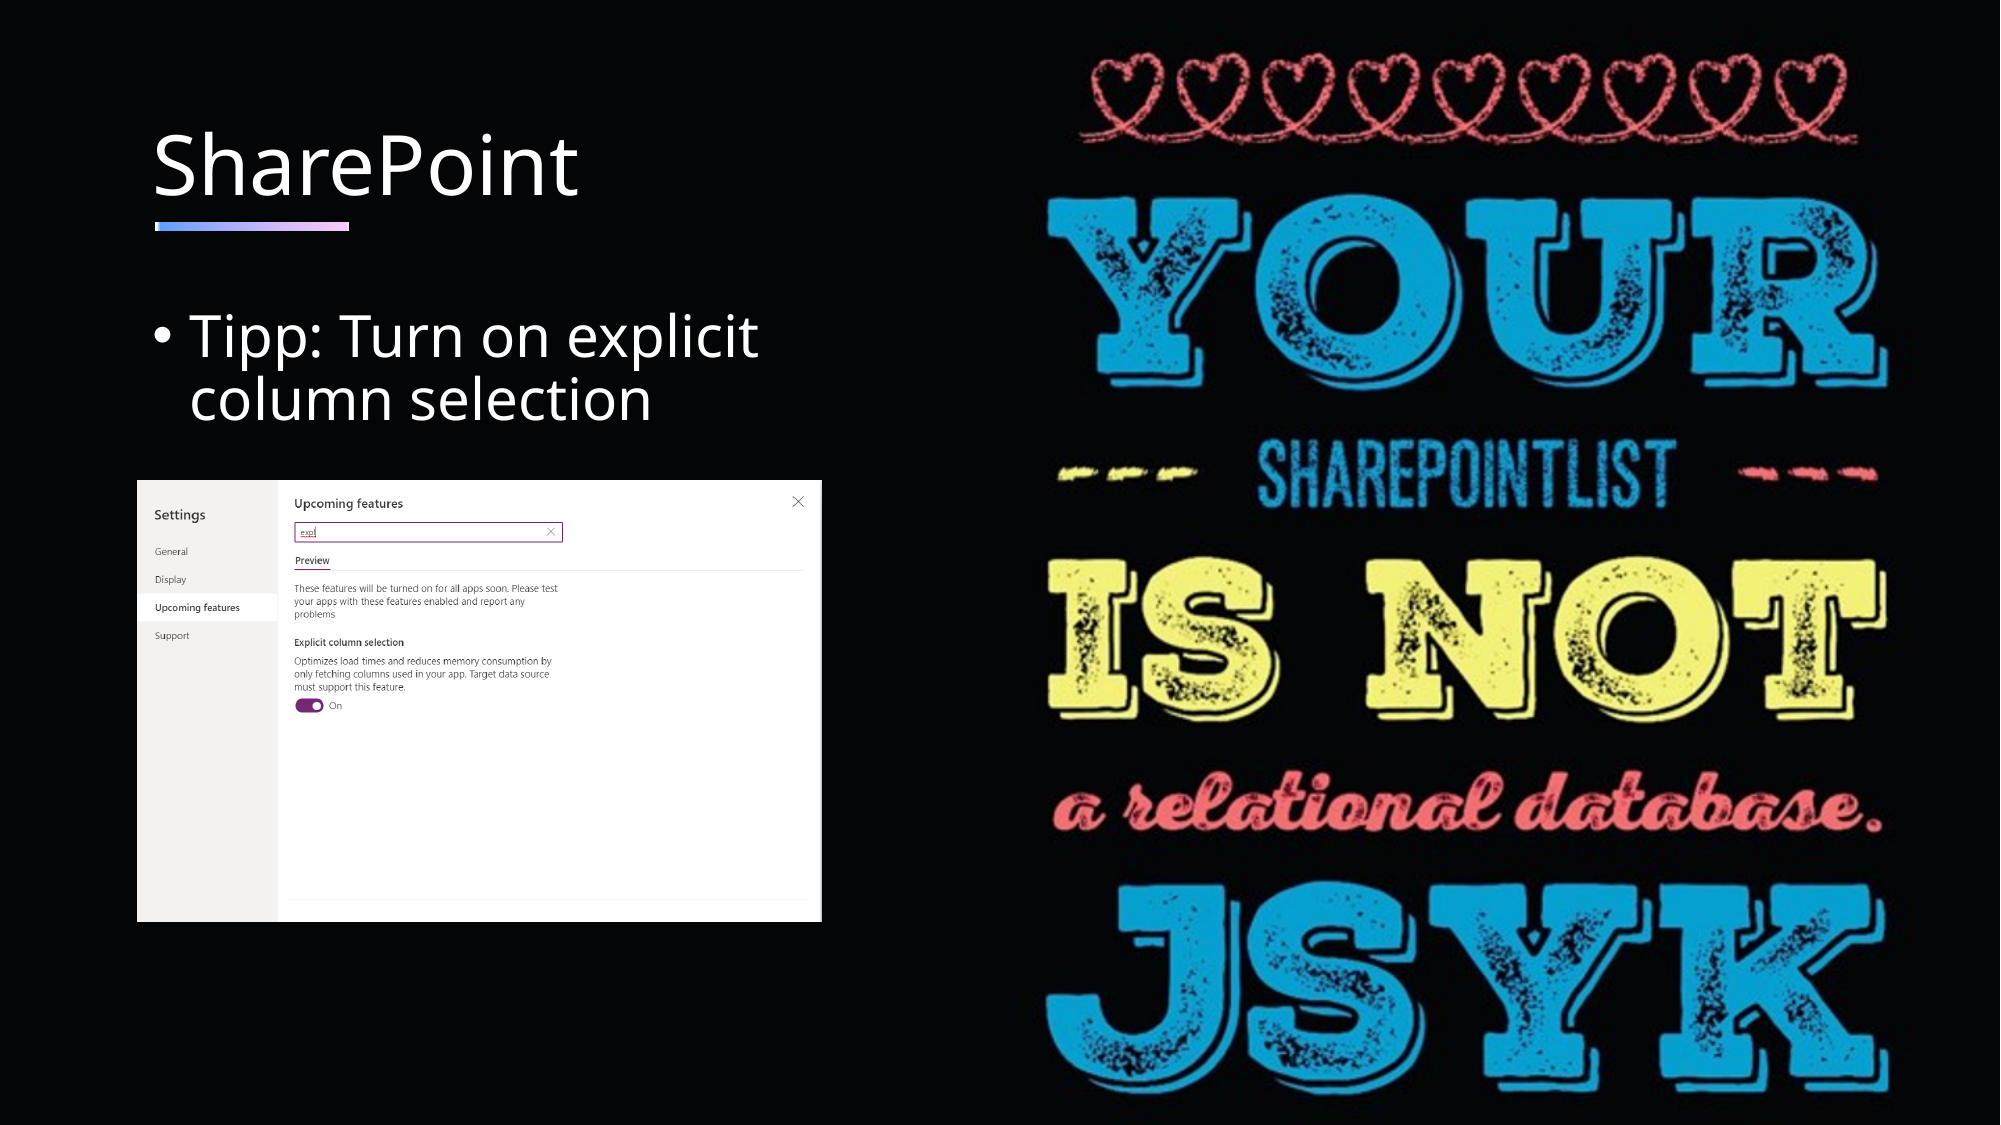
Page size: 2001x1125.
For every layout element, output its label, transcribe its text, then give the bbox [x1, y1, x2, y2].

picture [886, 0, 2000, 1125]
picture [137, 480, 822, 922]
picture [155, 222, 349, 231]
list Tipp: Turn on explicit column selection [137, 299, 886, 1014]
title SharePoint [137, 59, 886, 278]
